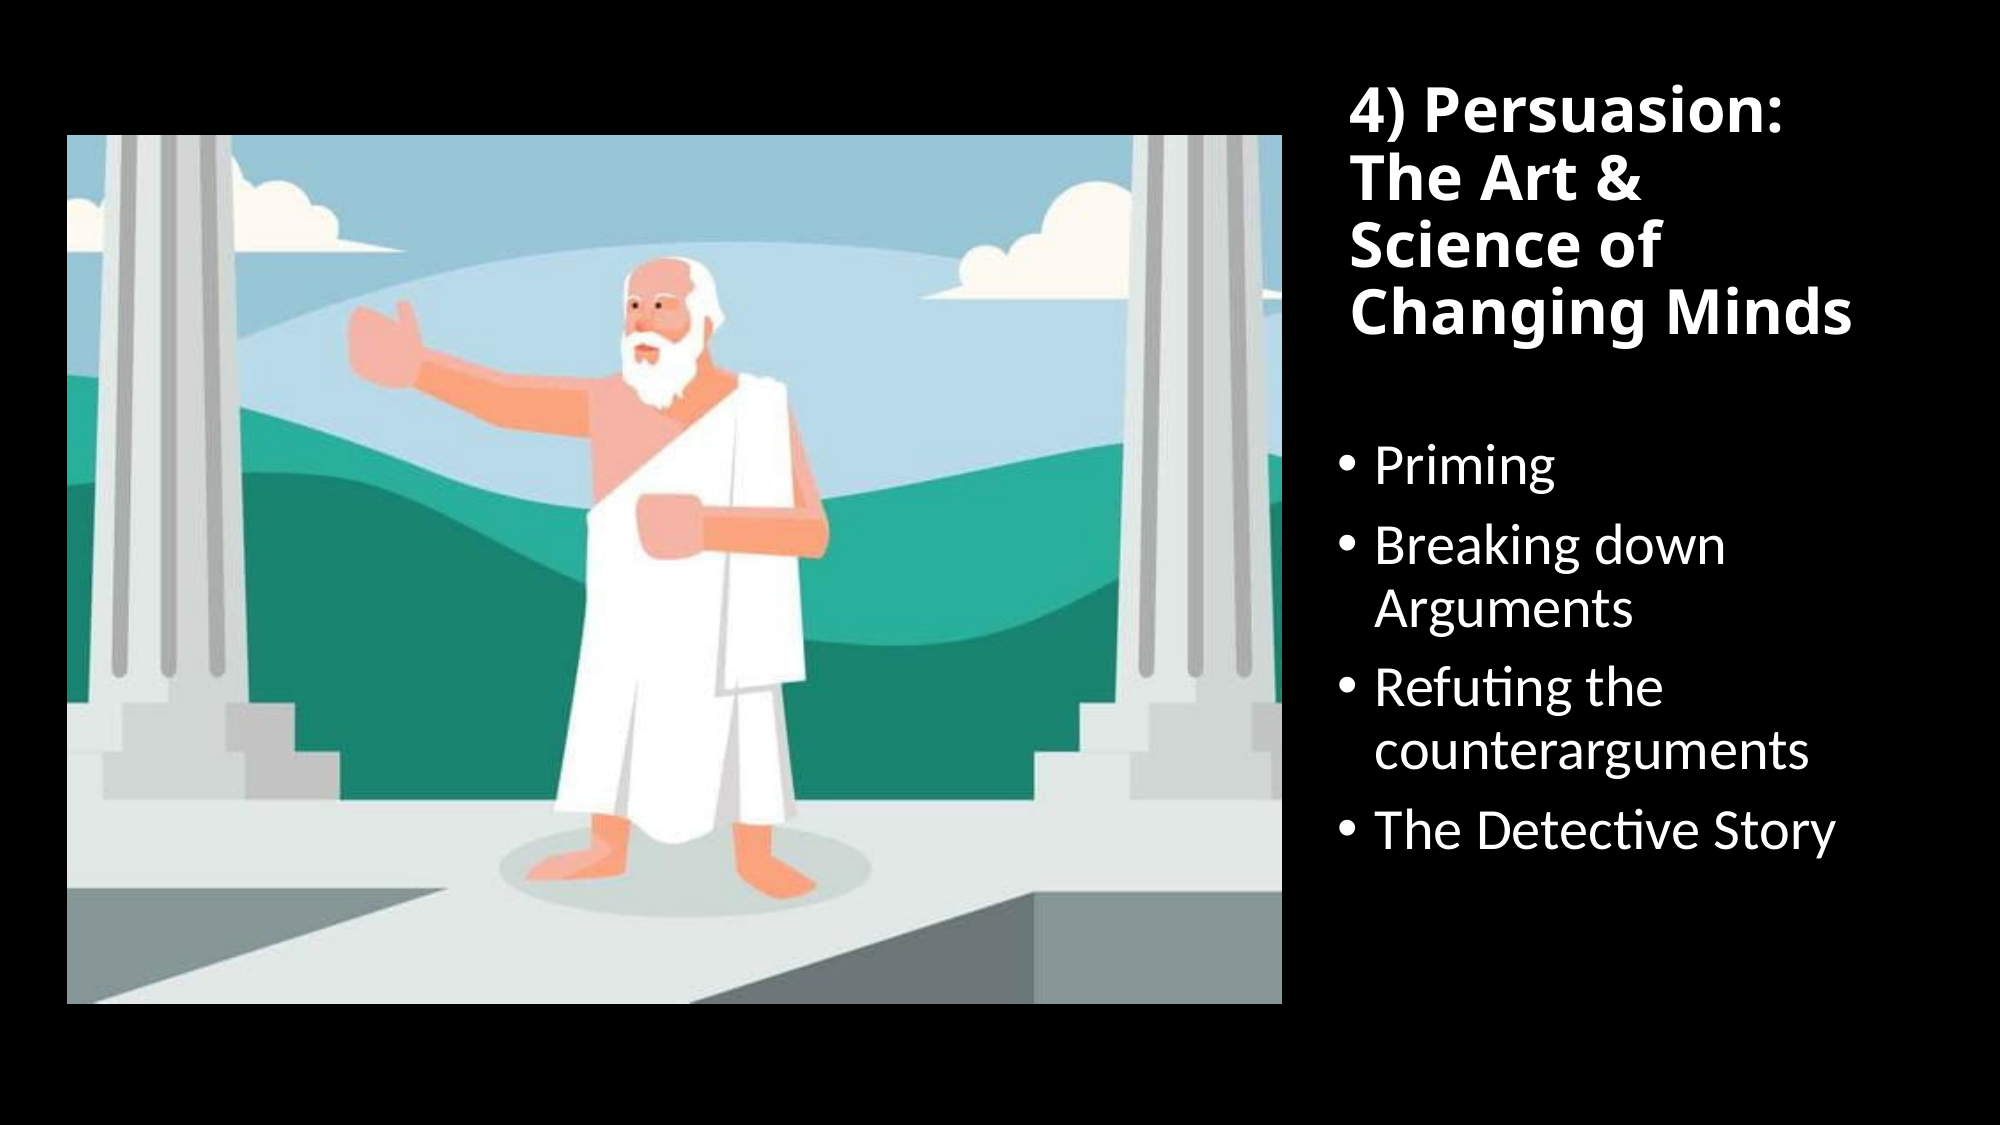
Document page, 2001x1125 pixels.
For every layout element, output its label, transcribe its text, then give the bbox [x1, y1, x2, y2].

text_box Priming Breaking down Arguments Refuting the counterarguments The Detective Story [1294, 426, 1865, 935]
title 4) Persuasion: The Art & Science of Changing Minds [1334, 5, 1905, 356]
picture [67, 135, 1282, 1004]
